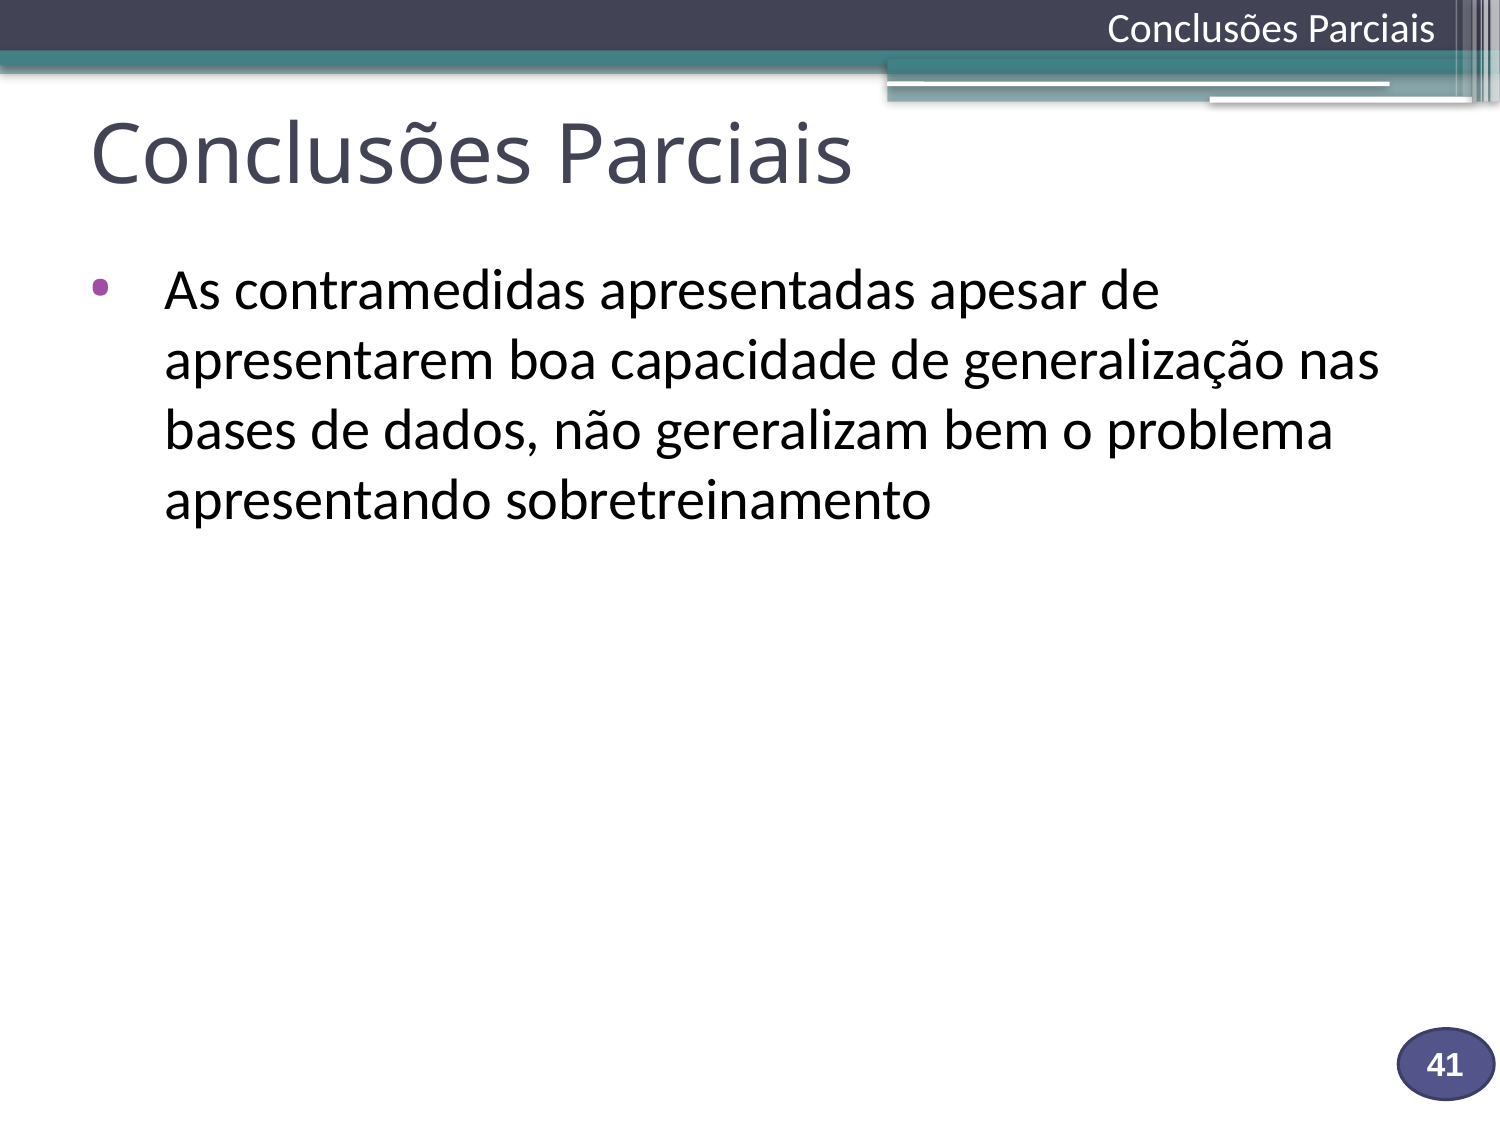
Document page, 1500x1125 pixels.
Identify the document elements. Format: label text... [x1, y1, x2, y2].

list As contramedidas apresentadas apesar de apresentarem boa capacidade de generalização nas bases de dados, não gereralizam bem o problema apresentando sobretreinamento [75, 243, 1425, 1079]
title Conclusões Parciais [74, 62, 1425, 238]
text_box Conclusões Parciais [1092, 0, 1451, 59]
